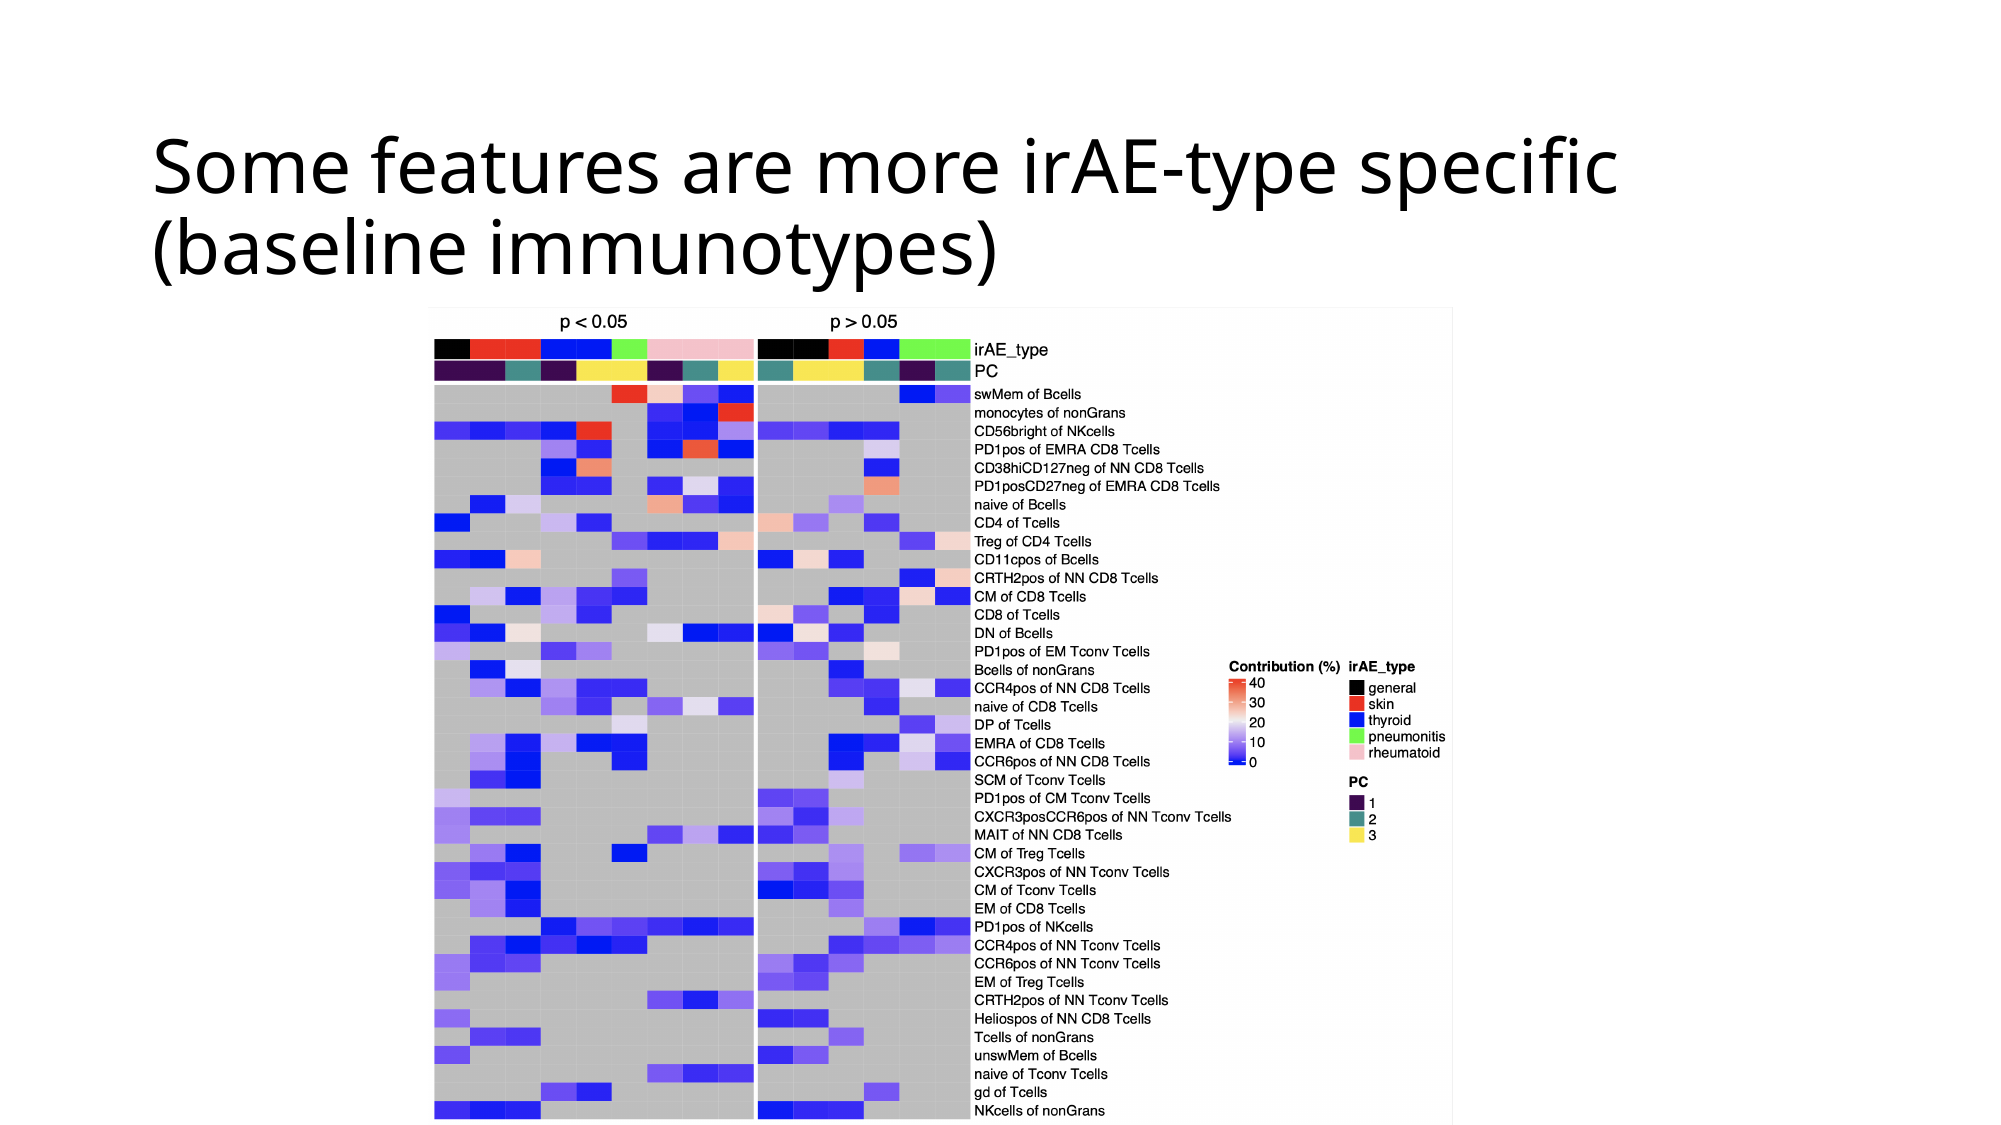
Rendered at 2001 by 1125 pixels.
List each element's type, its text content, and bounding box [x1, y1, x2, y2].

picture [428, 307, 1453, 1125]
title Some features are more irAE-type specific (baseline immunotypes) [137, 59, 1857, 360]
